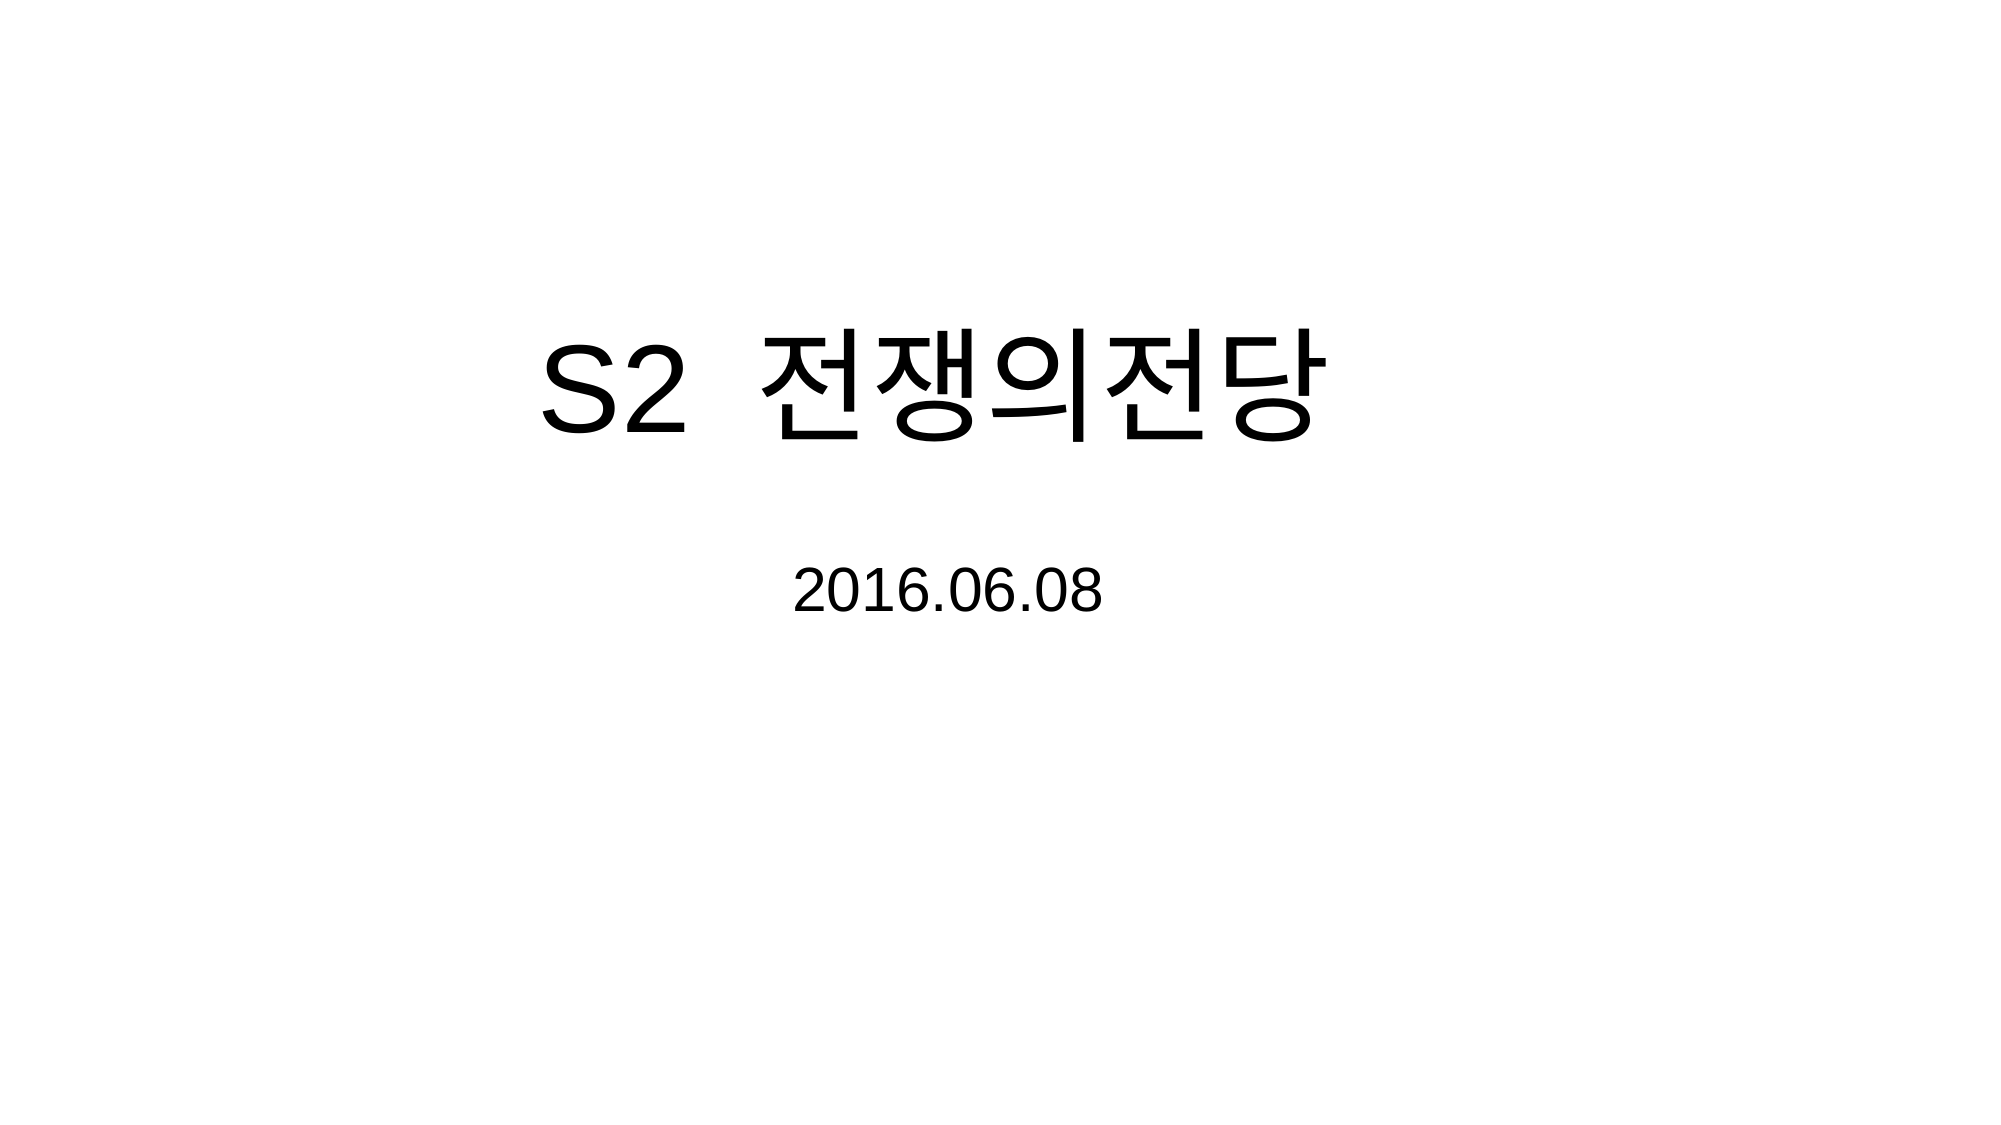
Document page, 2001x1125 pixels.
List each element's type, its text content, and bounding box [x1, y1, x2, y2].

text_box 2016.06.08 [777, 541, 1145, 633]
text_box S2 전쟁의전당 [522, 299, 1367, 467]
